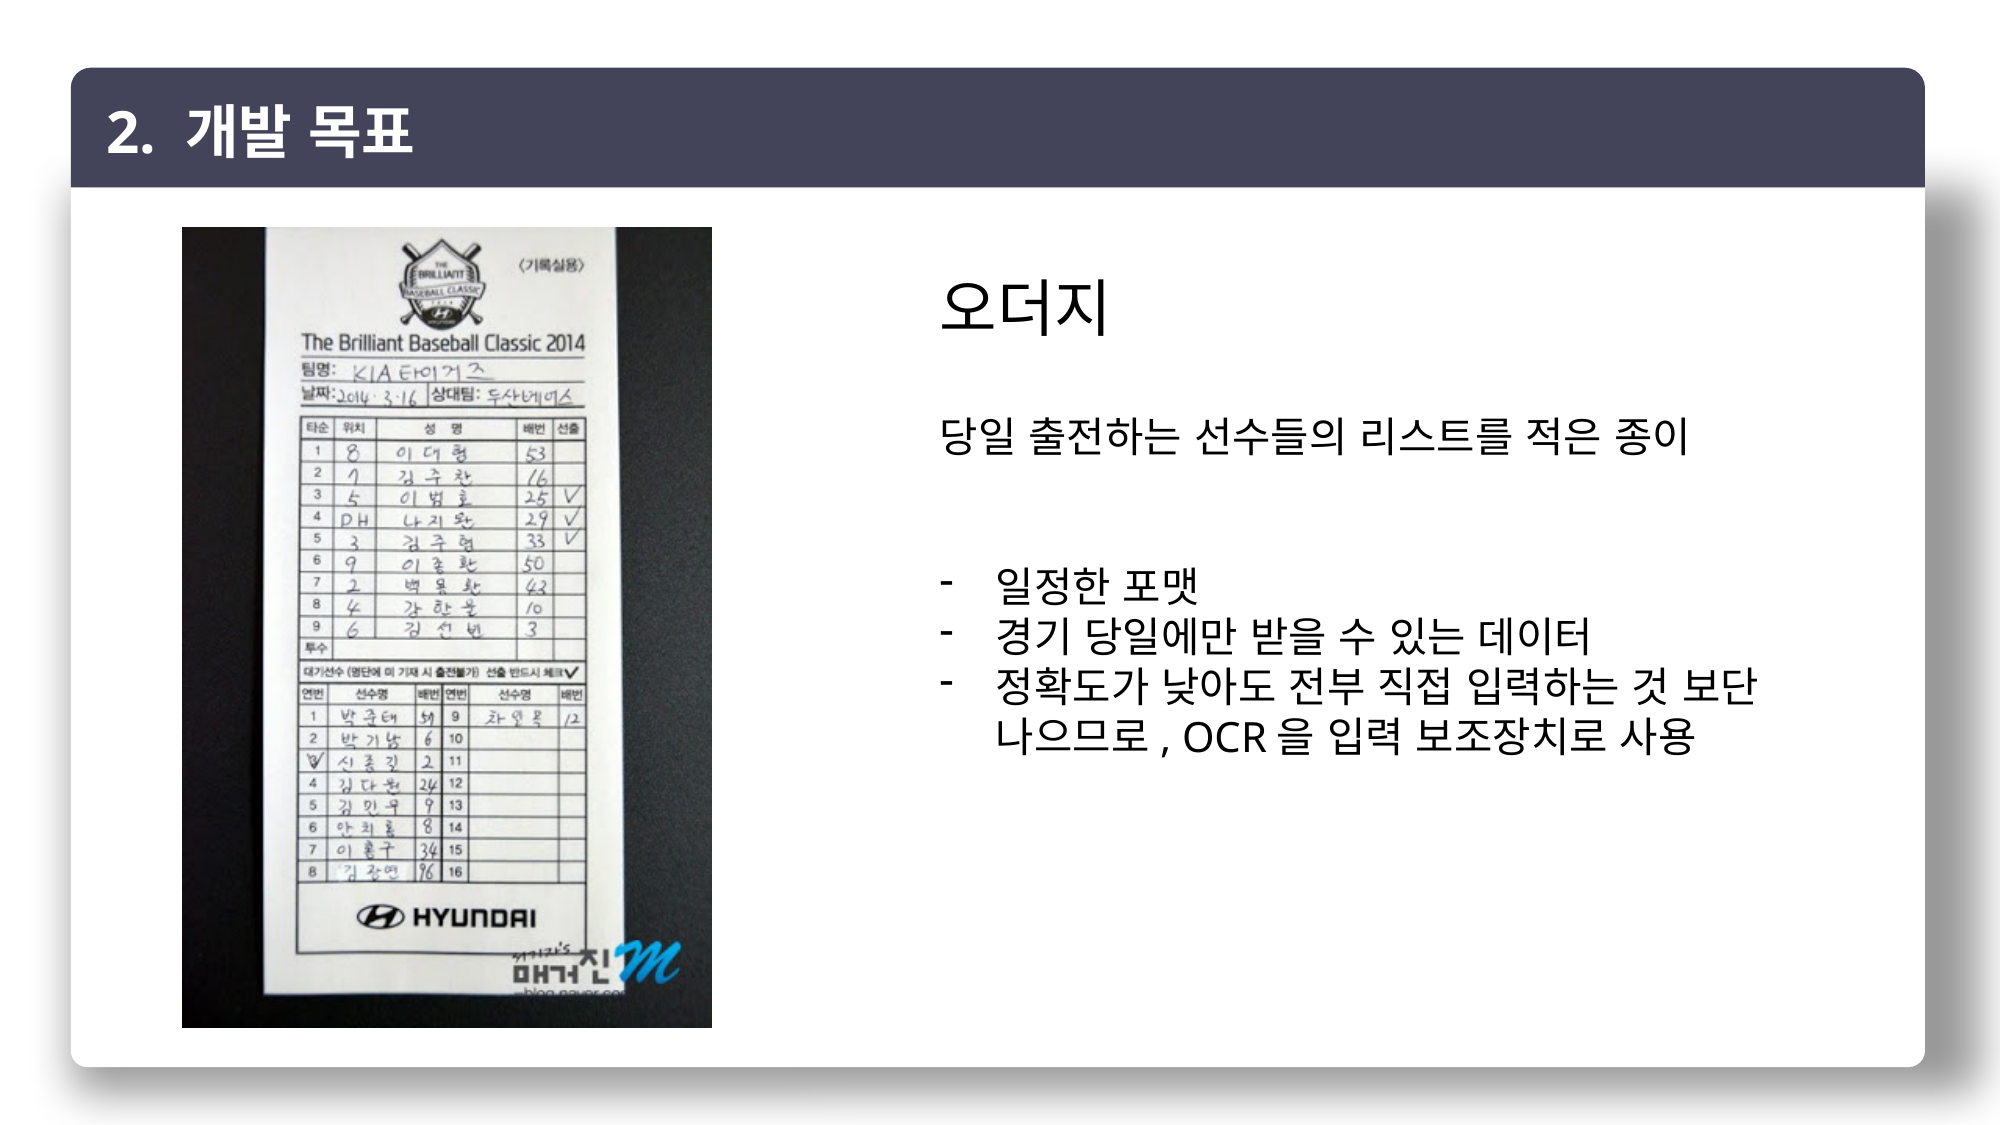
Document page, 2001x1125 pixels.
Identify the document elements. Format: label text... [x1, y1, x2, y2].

text_box 2. 개발 목표 [69, 66, 1926, 189]
text_box 오더지 [924, 261, 1468, 403]
text_box 당일 출전하는 선수들의 리스트를 적은 종이 일정한 포맷 경기 당일에만 받을 수 있는 데이터 정확도가 낮아도 전부 직접 입력하는 것 보단 나으므로, OCR을 입력 보조장치로 사용 [924, 403, 1818, 769]
text_box ㄱㄱㅈ [69, 189, 1926, 1069]
picture [181, 227, 712, 1028]
